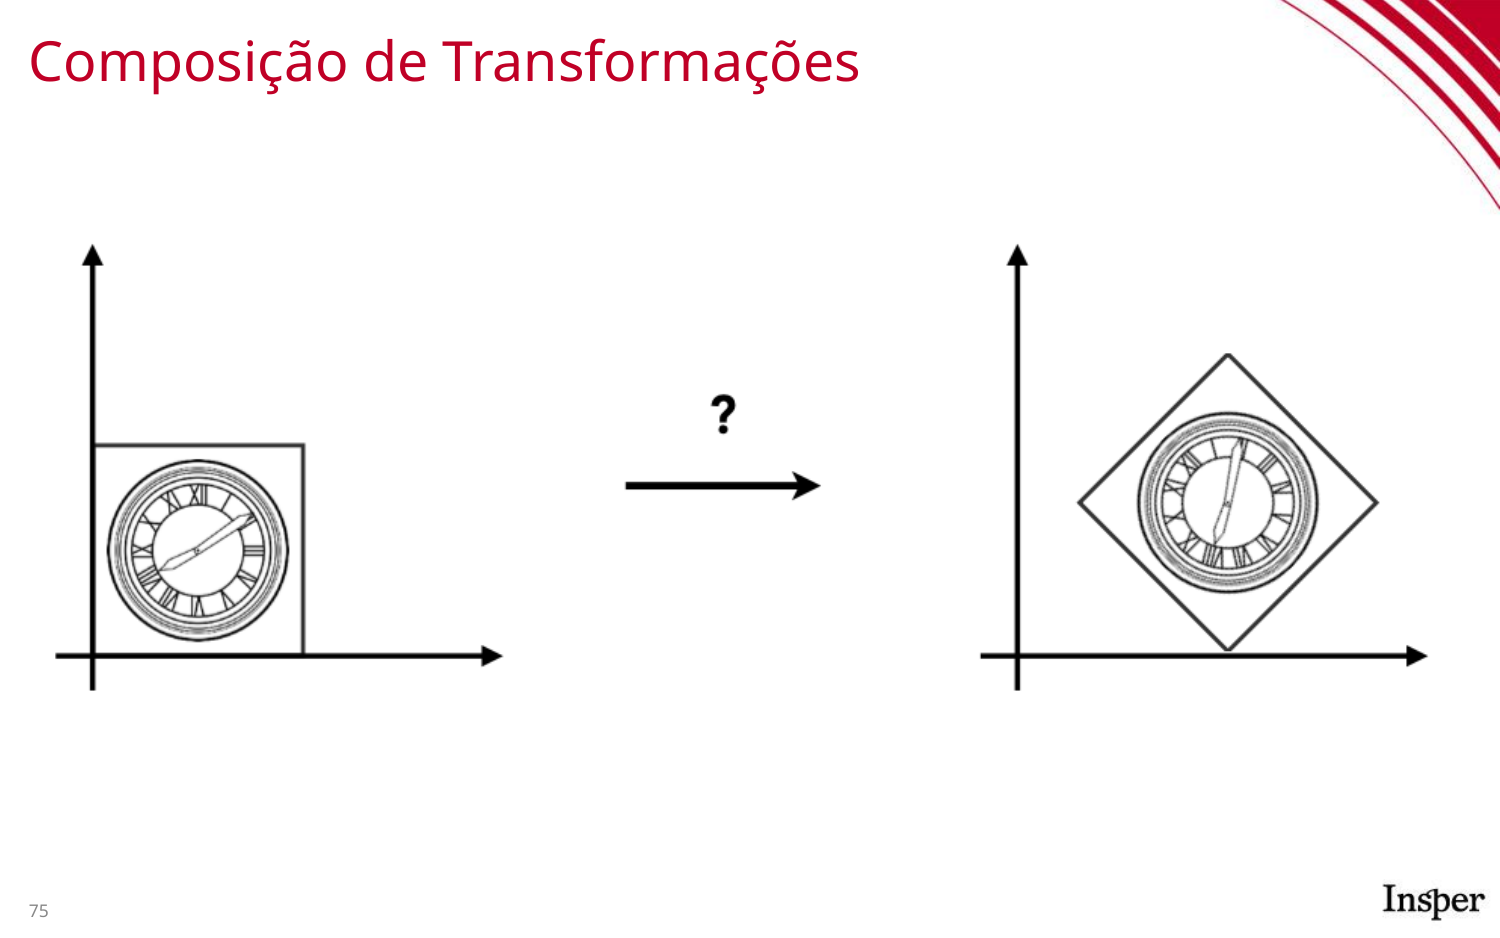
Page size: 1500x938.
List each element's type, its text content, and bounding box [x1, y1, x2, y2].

picture [45, 0, 1500, 938]
slide_number 75 [0, 887, 78, 938]
title Composição de Transformações [13, 18, 1397, 104]
